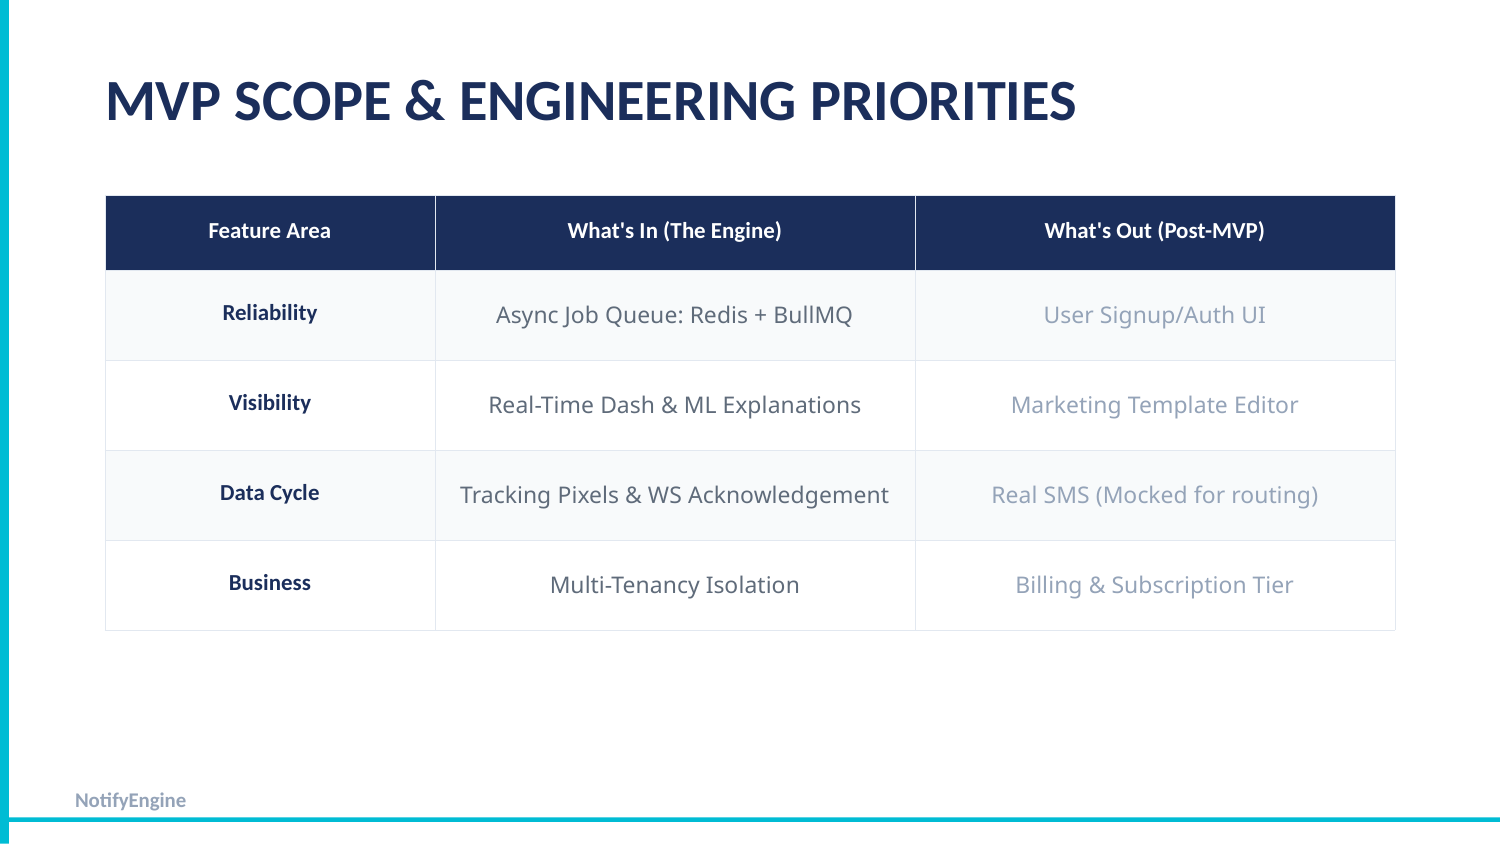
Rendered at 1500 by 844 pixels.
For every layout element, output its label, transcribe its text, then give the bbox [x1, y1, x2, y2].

table_cell Reliability [106, 271, 435, 360]
table_cell Multi-Tenancy Isolation [436, 541, 915, 630]
table_cell Real-Time Dash & ML Explanations [436, 361, 915, 450]
table_cell Data Cycle [106, 451, 435, 540]
table_cell Async Job Queue: Redis + BullMQ [436, 271, 915, 360]
table_header Feature Area [106, 196, 435, 270]
table_header What's Out (Post-MVP) [916, 196, 1395, 270]
text_box [0, 822, 9, 844]
table_cell Real SMS (Mocked for routing) [916, 451, 1395, 540]
table_cell User Signup/Auth UI [916, 271, 1395, 360]
table_cell Visibility [106, 361, 435, 450]
text_box [0, 0, 9, 817]
table_header What's In (The Engine) [436, 196, 915, 270]
text_box [375, 817, 1500, 822]
table_cell Billing & Subscription Tier [916, 541, 1395, 630]
text_box [0, 817, 74, 822]
table_cell Tracking Pixels & WS Acknowledgement [436, 451, 915, 540]
text_box MVP SCOPE & ENGINEERING PRIORITIES [104, 52, 1395, 143]
table_cell Business [106, 541, 435, 630]
text_box NotifyEngine [74, 772, 375, 825]
table_cell Marketing Template Editor [916, 361, 1395, 450]
